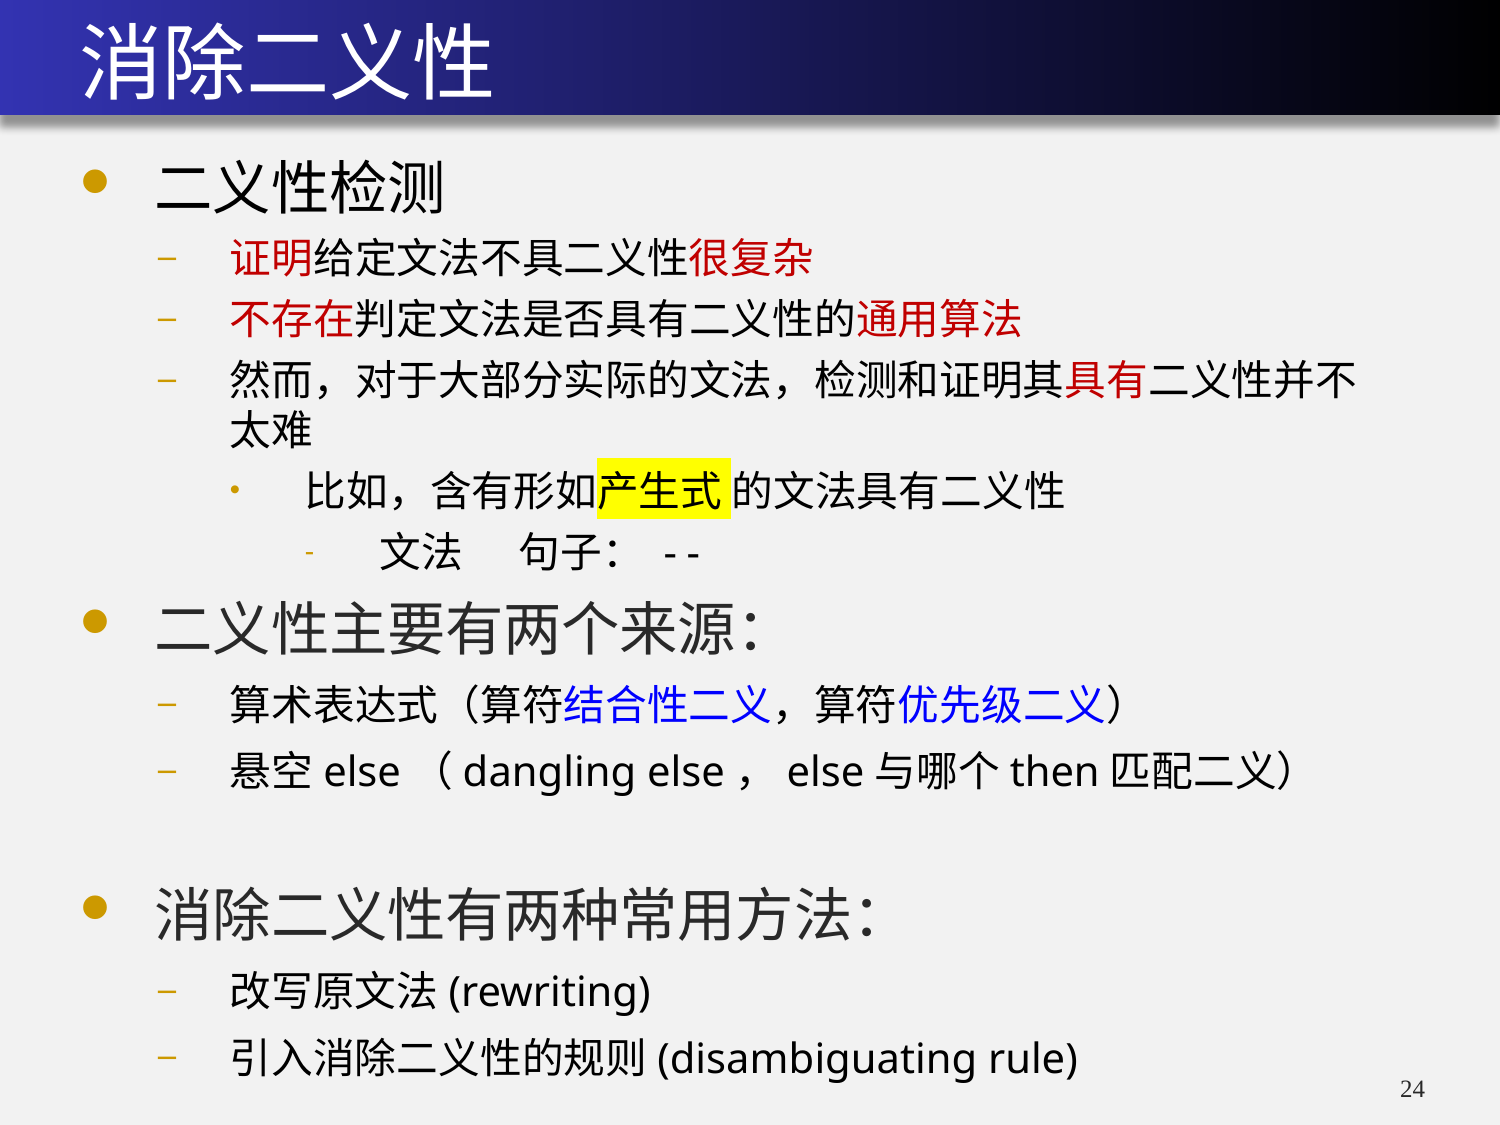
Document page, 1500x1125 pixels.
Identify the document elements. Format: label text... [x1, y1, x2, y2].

slide_number 23 [1368, 1077, 1482, 1103]
title 消除二义性 [77, 8, 913, 199]
